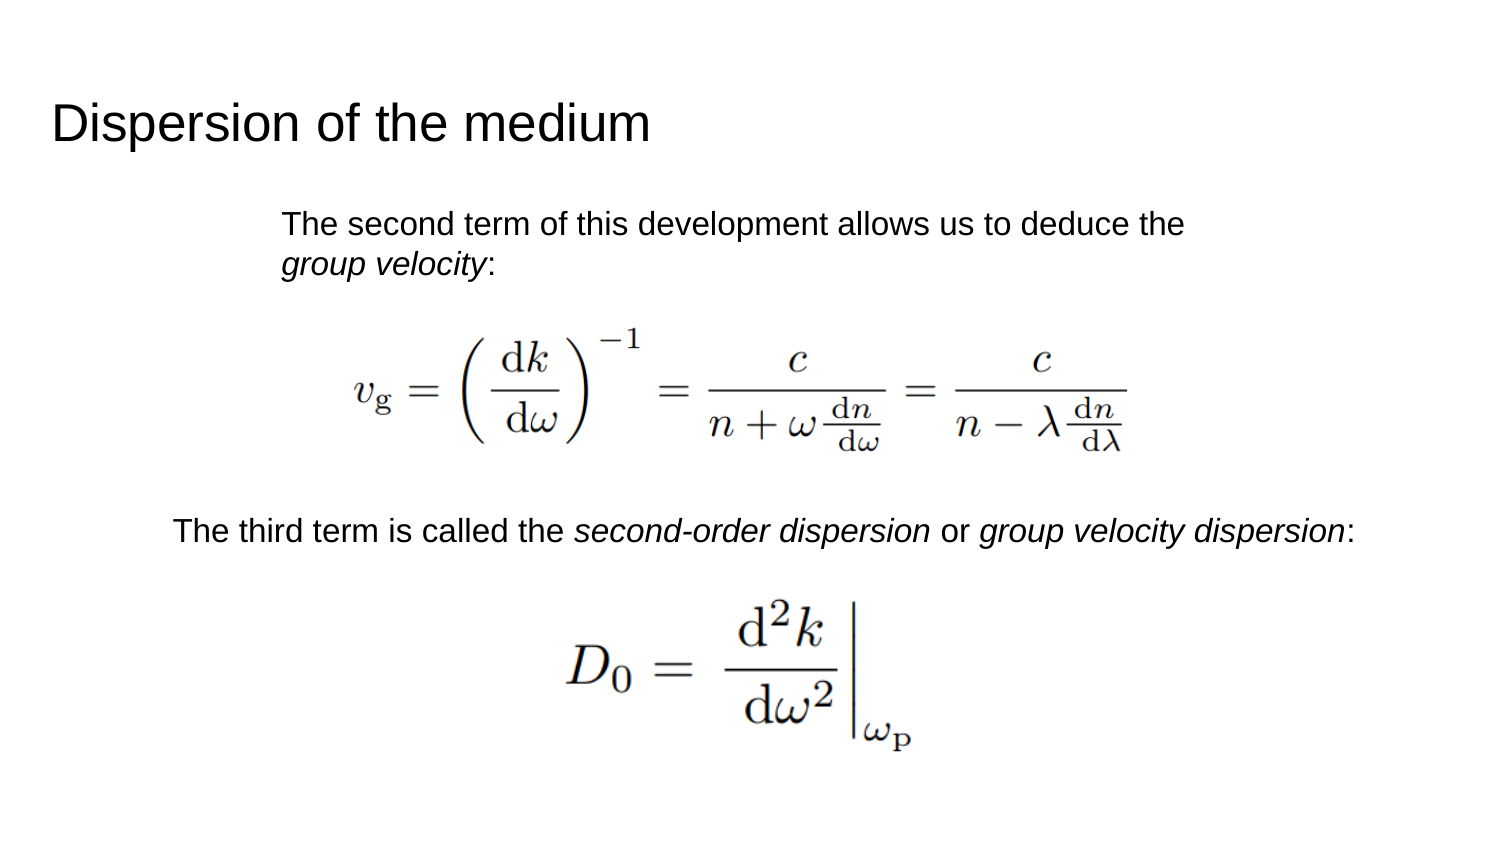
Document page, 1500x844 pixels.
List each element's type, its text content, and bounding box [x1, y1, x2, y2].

picture [332, 307, 1144, 474]
picture [557, 576, 919, 801]
text_box The third term is called the second-order dispersion or group velocity dispersion: [157, 494, 1441, 567]
title Dispersion of the medium [51, 72, 1449, 167]
text_box The second term of this development allows us to deduce the group velocity: [266, 187, 1263, 308]
